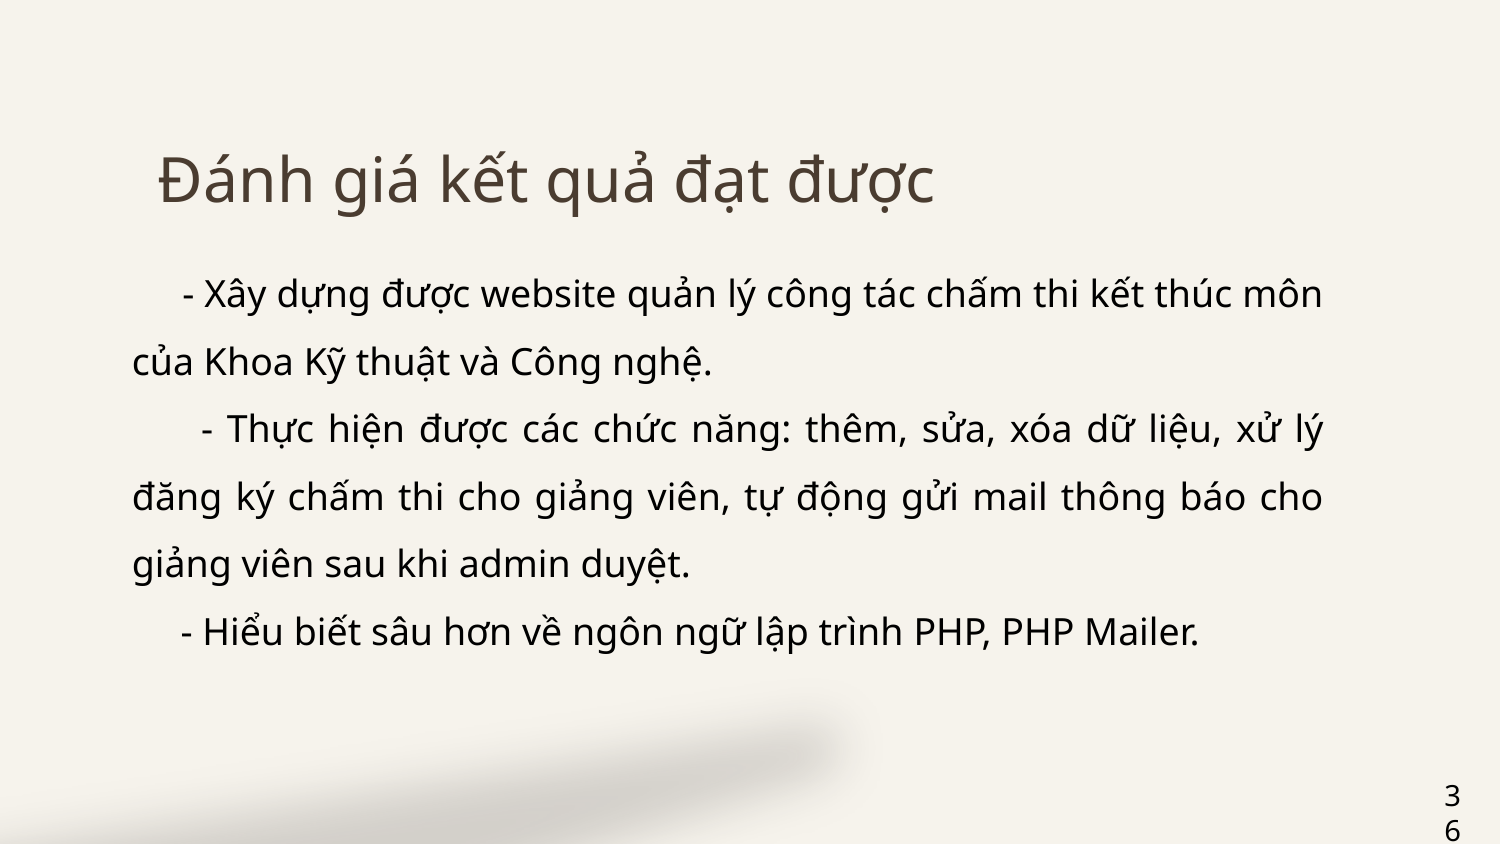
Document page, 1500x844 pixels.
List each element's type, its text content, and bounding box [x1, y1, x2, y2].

title Đánh giá kết quả đạt được [142, 125, 1407, 220]
text_box 36 [1429, 769, 1491, 844]
text_box - Xây dựng được website quản lý công tác chấm thi kết thúc môn của Khoa Kỹ thuật và Công nghệ. - Thực hiện được các chức năng: thêm, sửa, xóa dữ liệu, xử lý đăng ký chấm thi cho giảng viên, tự động gửi mail thông báo cho giảng viên sau khi admin duyệt. - Hiểu biết sâu hơn về ngôn ngữ lập trình PHP, PHP Mailer. [117, 240, 1340, 661]
